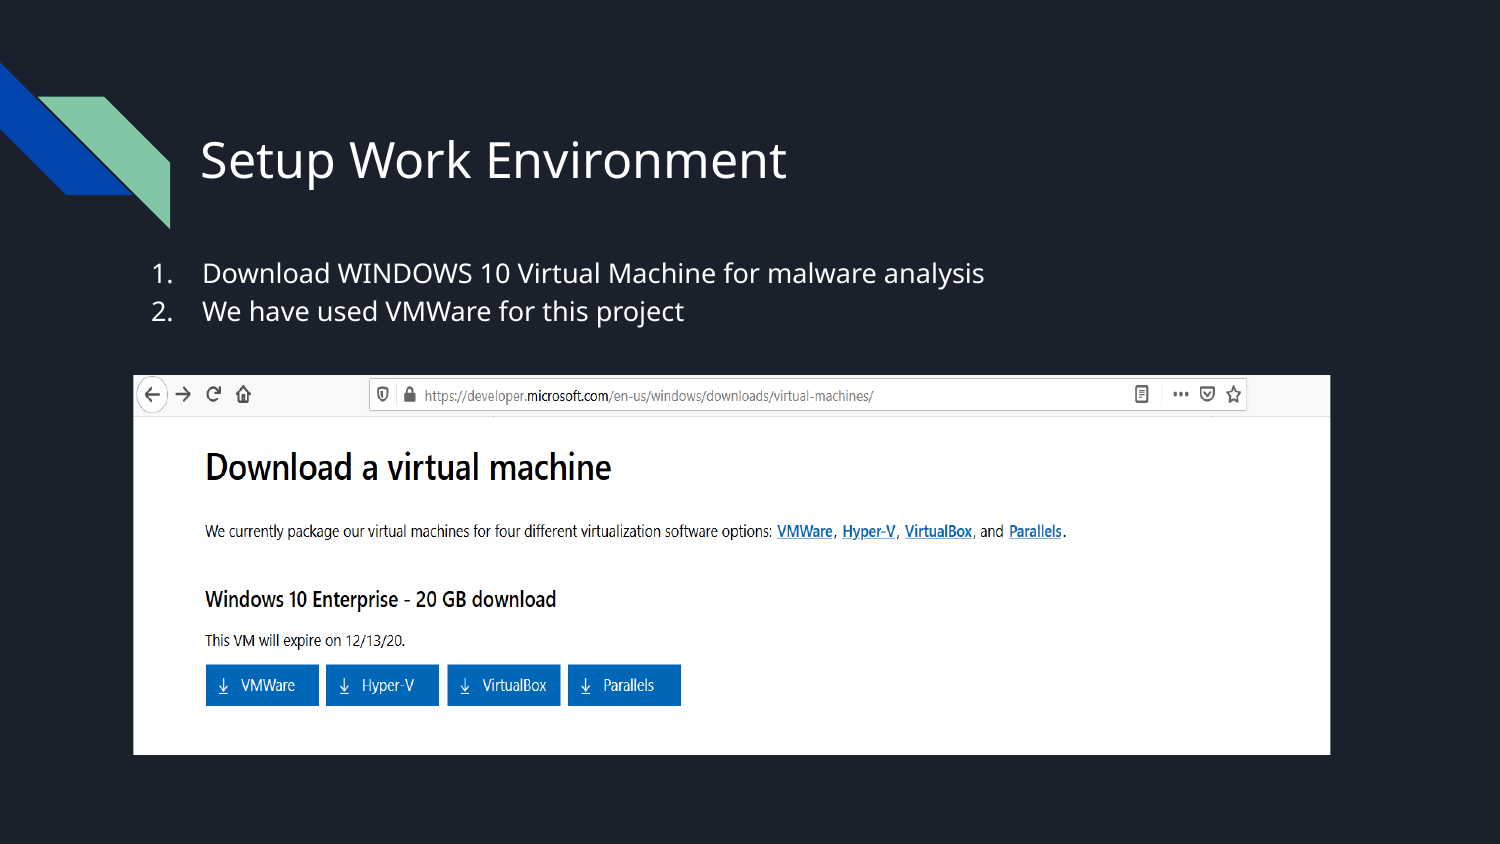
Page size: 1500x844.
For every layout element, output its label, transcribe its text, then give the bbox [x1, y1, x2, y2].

list Download WINDOWS 10 Virtual Machine for malware analysis We have used VMWare for this project [112, 237, 1472, 805]
picture [132, 374, 1331, 755]
title Setup Work Environment [172, 113, 1328, 215]
